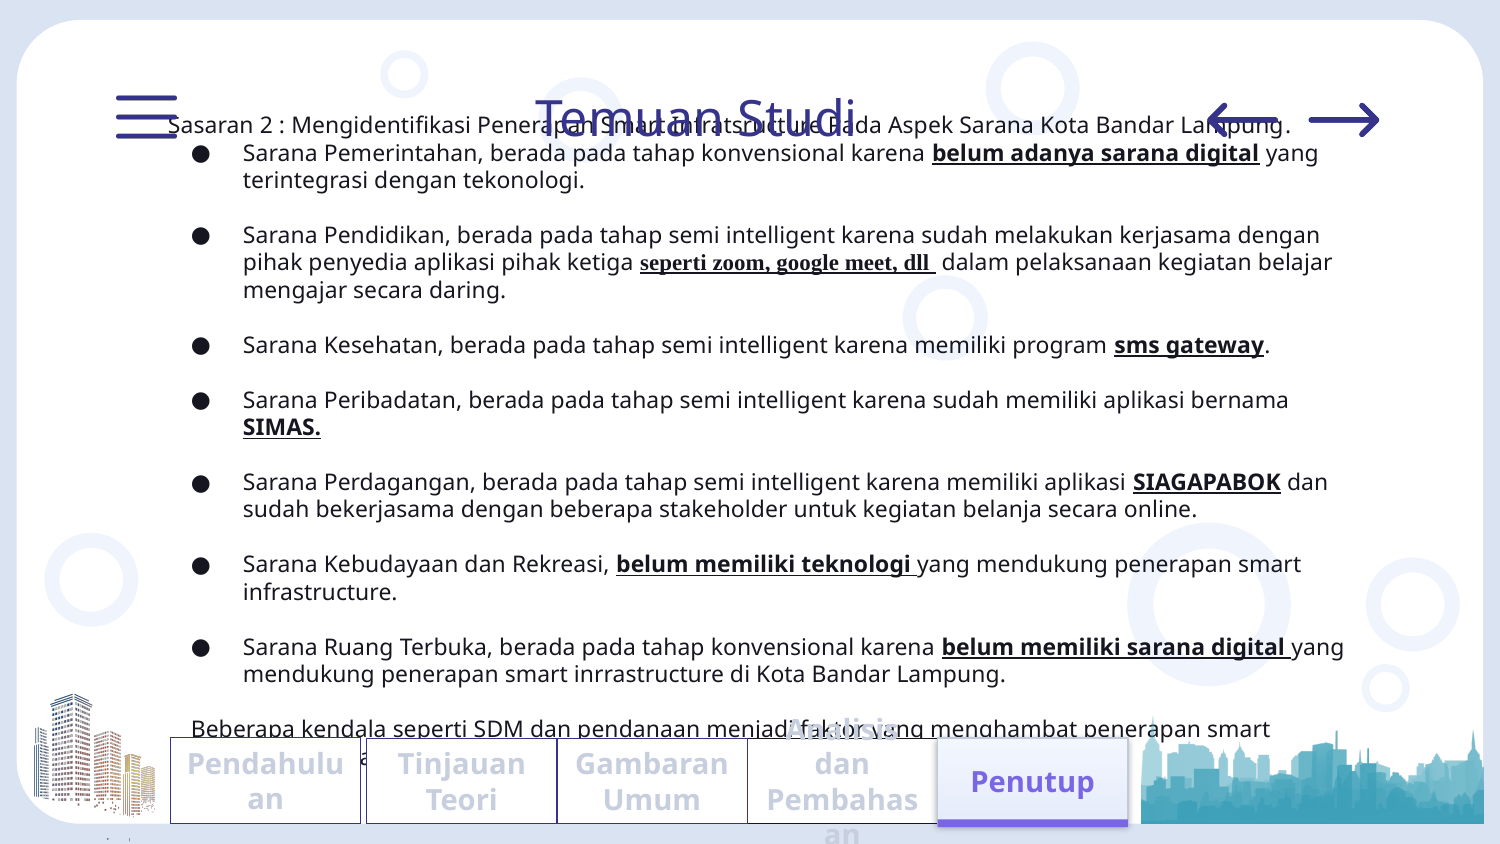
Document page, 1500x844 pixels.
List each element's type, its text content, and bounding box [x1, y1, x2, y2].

picture [1141, 707, 1484, 824]
picture [116, 95, 177, 139]
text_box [537, 76, 1292, 687]
text_box [1308, 102, 1380, 138]
picture [33, 687, 157, 844]
text_box Penutup [937, 737, 1129, 824]
text_box Gambaran Umum [557, 738, 748, 824]
text_box Pendahuluan [170, 737, 361, 824]
text_box Analisis dan Pembahasan [748, 738, 934, 824]
text_box Temuan Studi [186, 72, 1207, 167]
text_box [937, 819, 1128, 828]
text_box Tinjauan Teori [366, 738, 557, 824]
list Sasaran 2 : Mengidentifikasi Penerapan Smart Infratsructure Pada Aspek Sarana Kota Bandar Lampung. Sarana Pemerintahan, berada pada tahap konvensional karena belum adanya sarana digital yang terintegrasi dengan tekonologi. Sarana Pendidikan, berada pada tahap semi intelligent karena sudah melakukan kerjasama dengan pihak penyedia aplikasi pihak ketiga seperti zoom, google meet, dll dalam pelaksanaan kegiatan belajar mengajar secara daring. Sarana Kesehatan, berada pada tahap semi intelligent karena memiliki program sms gateway. Sarana Peribadatan, berada pada tahap semi intelligent karena sudah memiliki aplikasi bernama SIMAS. Sarana Perdagangan, berada pada tahap semi intelligent karena memiliki aplikasi SIAGAPABOK dan sudah bekerjasama dengan beberapa stakeholder untuk kegiatan belanja secara online. Sarana Kebudayaan dan Rekreasi, belum memiliki teknologi yang mendukung penerapan smart infrastructure. Sarana Ruang Terbuka, berada pada tahap konvensional karena belum memiliki sarana digital yang mendukung penerapan smart inrrastructure di Kota Bandar Lampung. Beberapa kendala seperti SDM dan pendanaan menjadi faktor yang menghambat penerapan smart infrastructure pada aspek sarana perkotaan di Kota Bandar Lampung. [152, 146, 1380, 734]
